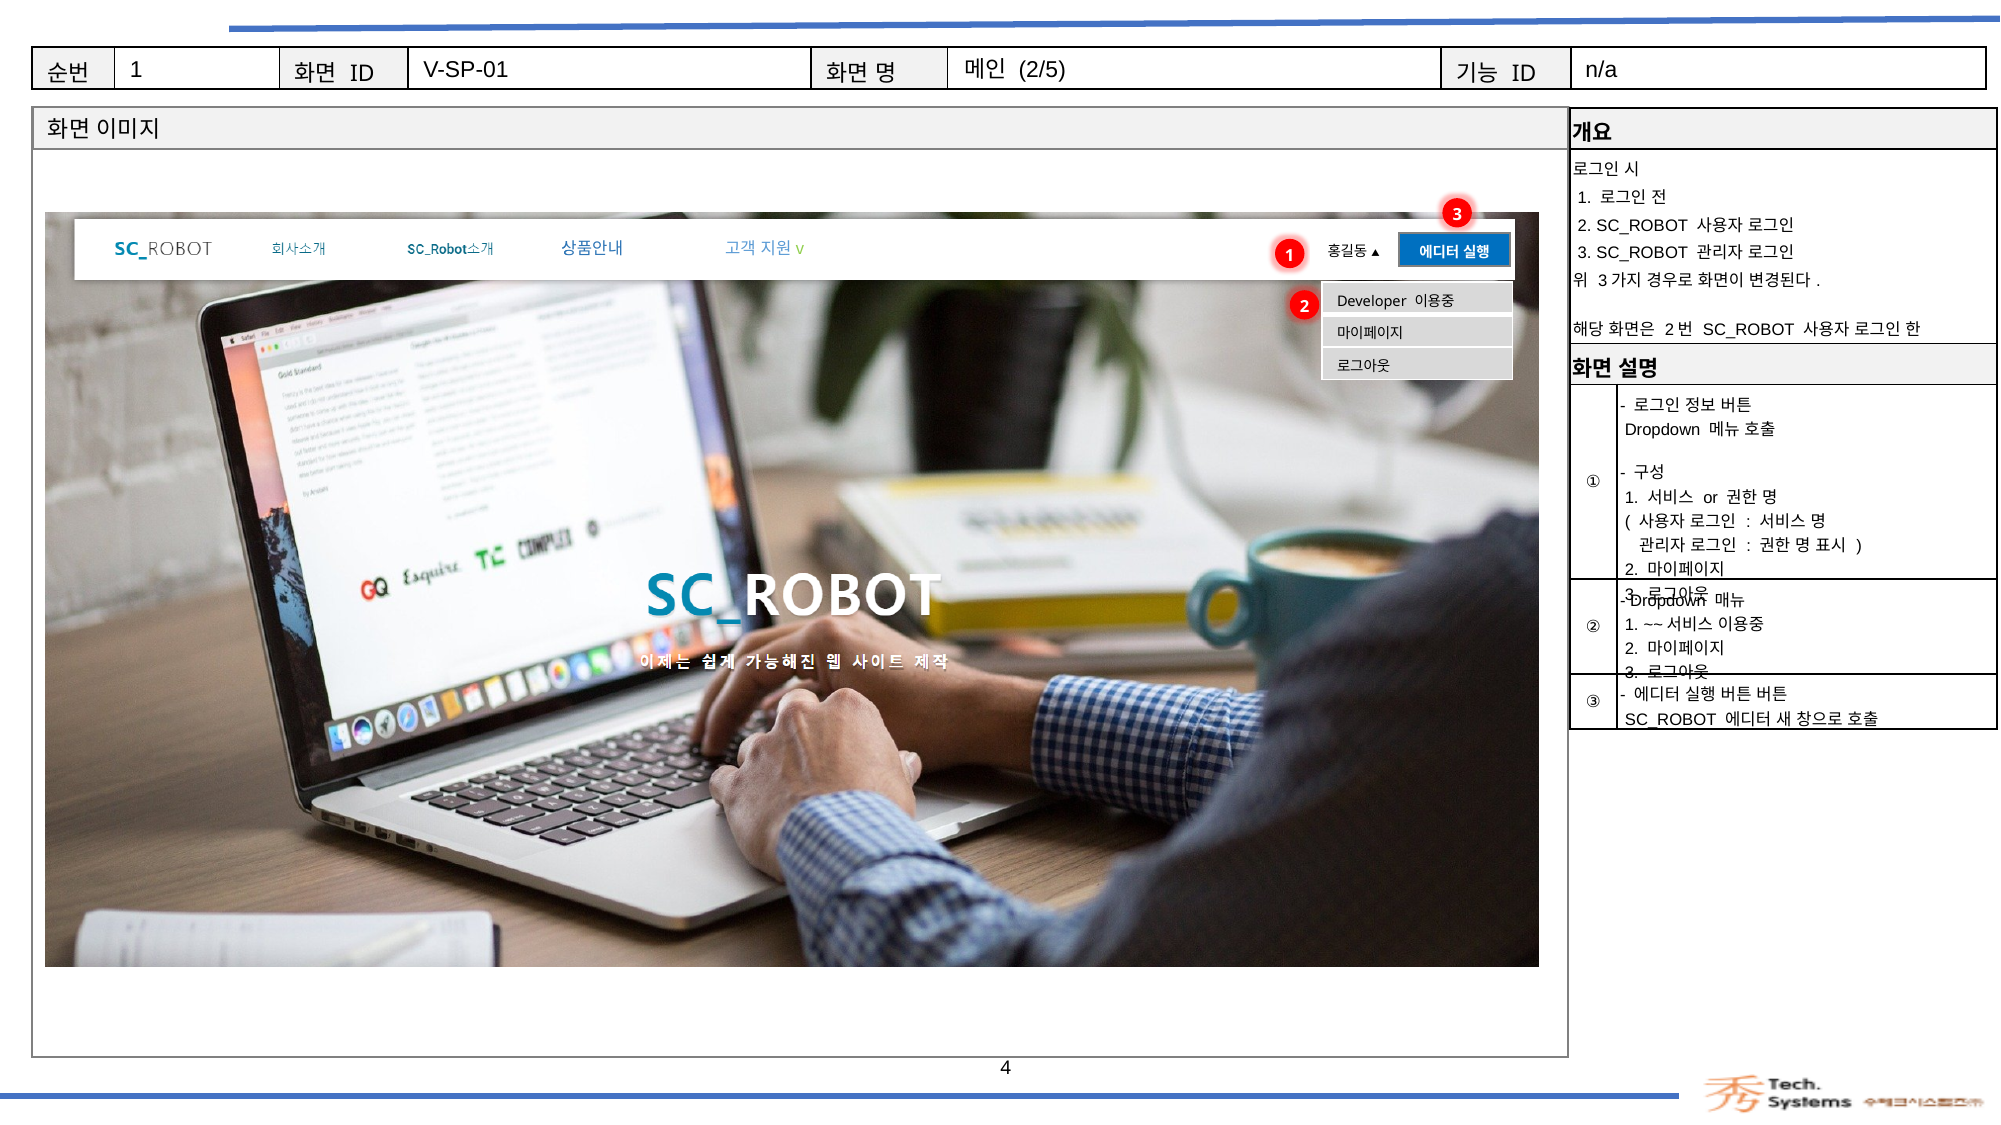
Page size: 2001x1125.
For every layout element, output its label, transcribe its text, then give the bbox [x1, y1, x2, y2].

table_cell 로그인 시 1. 로그인 전 2. SC_ROBOT 사용자 로그인 3. SC_ROBOT 관리자 로그인 위 3가지 경우로 화면이 변경된다. 해당 화면은 2번 SC_ROBOT 사용자 로그인 한 SC_ROBOT 메인 페이지 [1571, 150, 1996, 343]
table_cell ① [1571, 385, 1616, 578]
text_box n/a [1570, 47, 1633, 90]
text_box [1257, 237, 1322, 273]
table_cell 화면 설명 [1571, 344, 1996, 384]
text_box 1 [115, 47, 158, 90]
text_box V-SP-01 [408, 47, 524, 90]
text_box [1425, 196, 1489, 232]
table_cell - Dropdown 매뉴 1. ~~서비스 이용중 2. 마이페이지 3. 로그아웃 [1618, 580, 1996, 673]
text_box 메인 (2/5) [949, 47, 1082, 118]
table_cell ② [1571, 580, 1616, 673]
picture [1702, 1073, 1987, 1114]
picture [45, 212, 1539, 967]
table_cell - 로그인 정보 버튼 Dropdown 메뉴 호출 - 구성 1. 서비스 or 권한 명 ( 사용자 로그인 : 서비스 명 관리자 로그인 : 권한 명 표시 ) 2. 마이페이지 3. 로그아웃 [1618, 385, 1996, 578]
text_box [1272, 288, 1337, 324]
table_cell - 에디터 실행 버튼 버튼 SC_ROBOT 에디터 새 창으로 호출 [1618, 675, 1996, 728]
table_header 개요 [1571, 109, 1996, 148]
table_cell ③ [1571, 675, 1616, 728]
